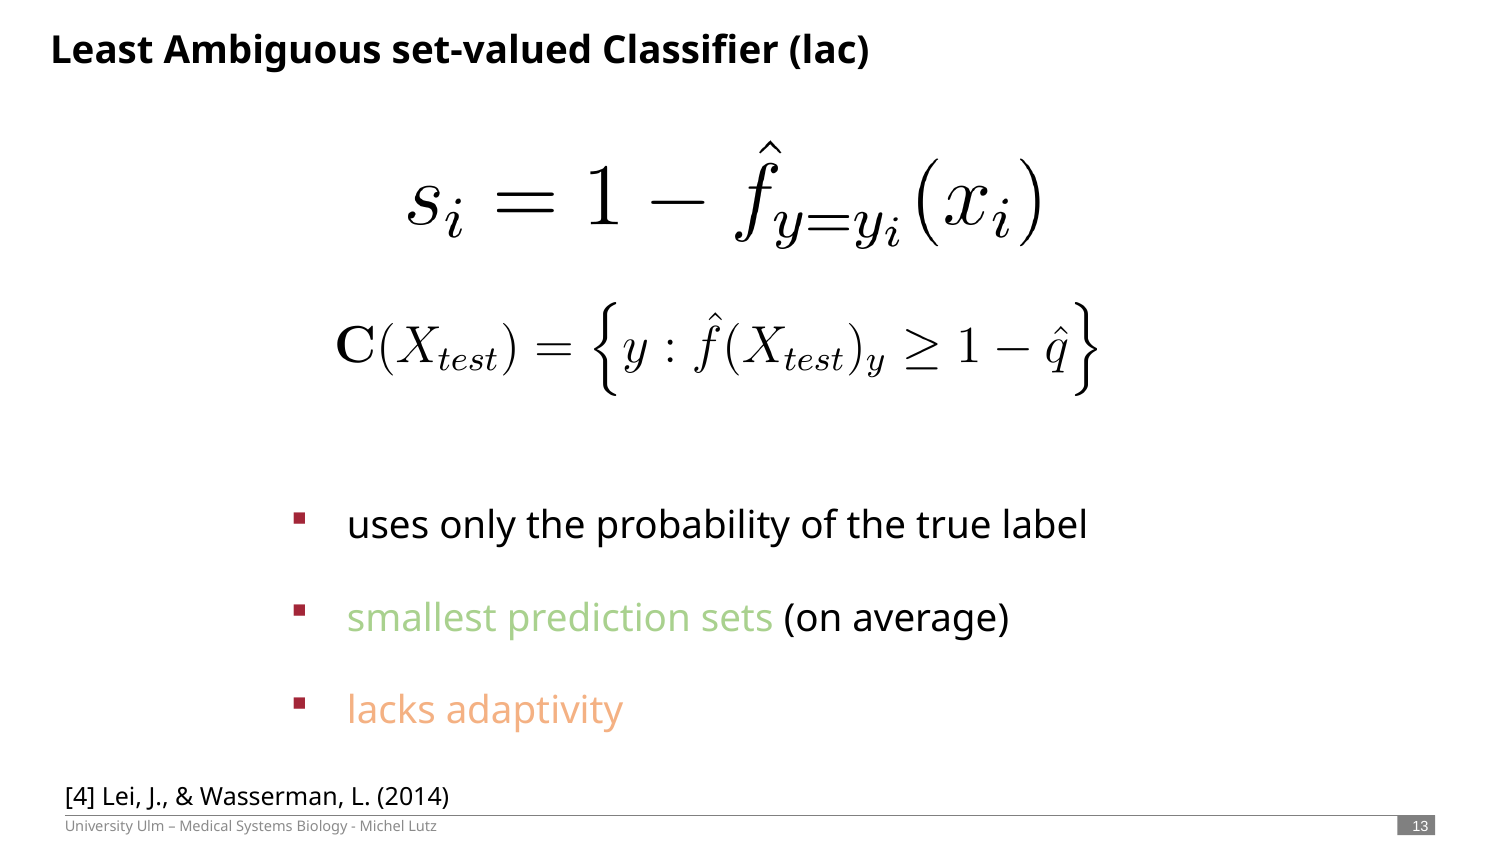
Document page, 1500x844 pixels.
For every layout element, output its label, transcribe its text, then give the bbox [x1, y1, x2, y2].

text_box [4] Lei, J., & Wasserman, L. (2014) [49, 772, 806, 818]
slide_number 13 [1393, 816, 1429, 839]
picture [334, 302, 1097, 396]
text_box uses only the probability of the true label smallest prediction sets (on average) lacks adaptivity [290, 500, 1500, 751]
title Least Ambiguous set-valued Classifier (lac) [50, 24, 1270, 125]
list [403, 140, 1040, 249]
footer University Ulm – Medical Systems Biology - Michel Lutz [64, 816, 1254, 837]
